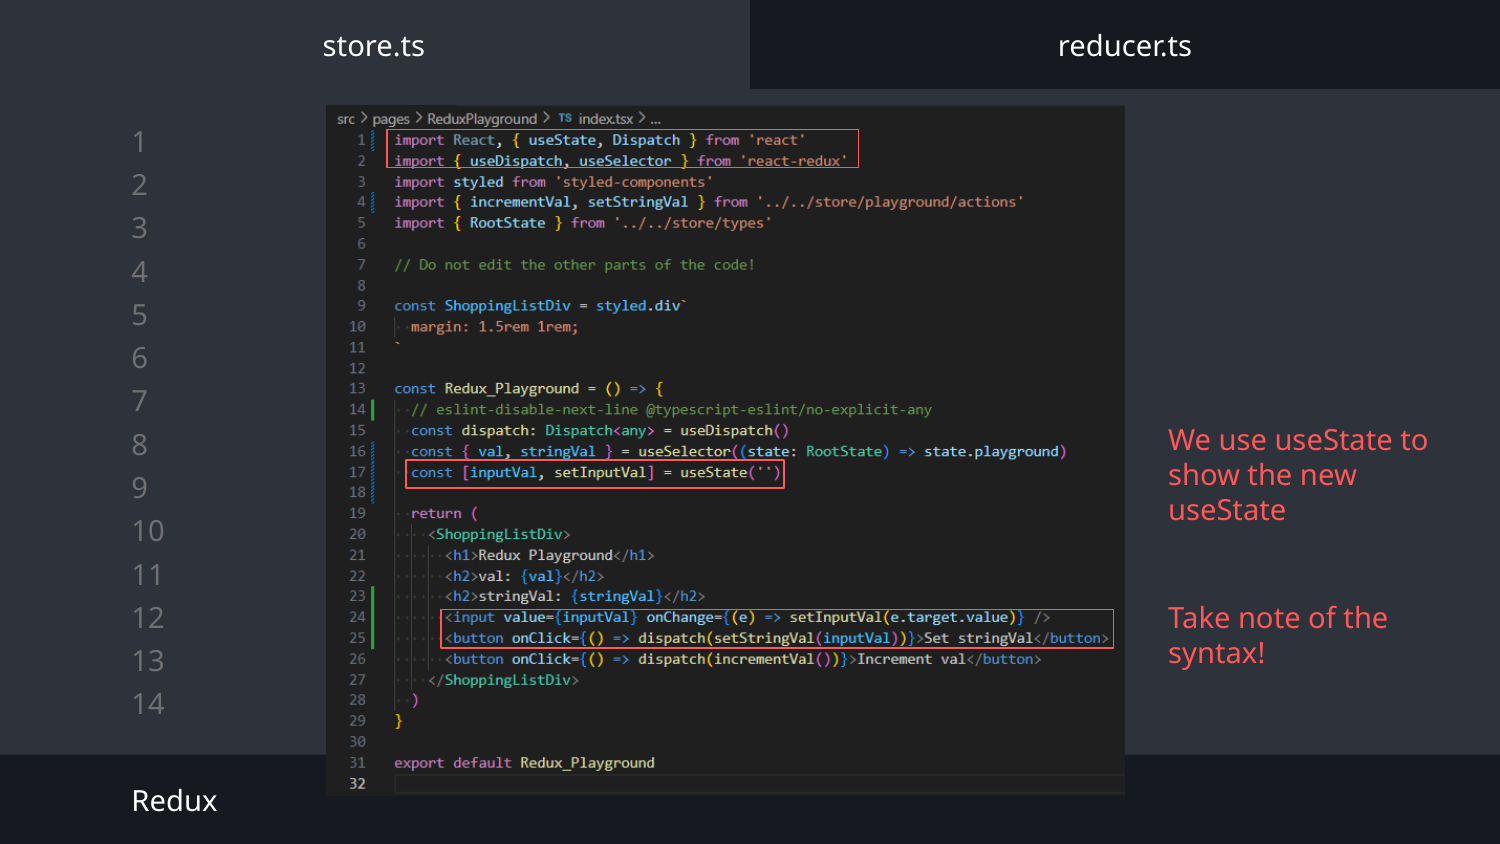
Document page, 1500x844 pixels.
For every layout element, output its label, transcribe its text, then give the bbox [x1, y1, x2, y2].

picture [326, 105, 1125, 796]
text_box We use useState to show the new useState [1153, 438, 1480, 511]
text_box Take note of the syntax! [1153, 598, 1436, 671]
subtitle store.ts [0, 15, 749, 74]
subtitle Redux [116, 770, 915, 829]
subtitle reducer.ts [750, 15, 1500, 74]
